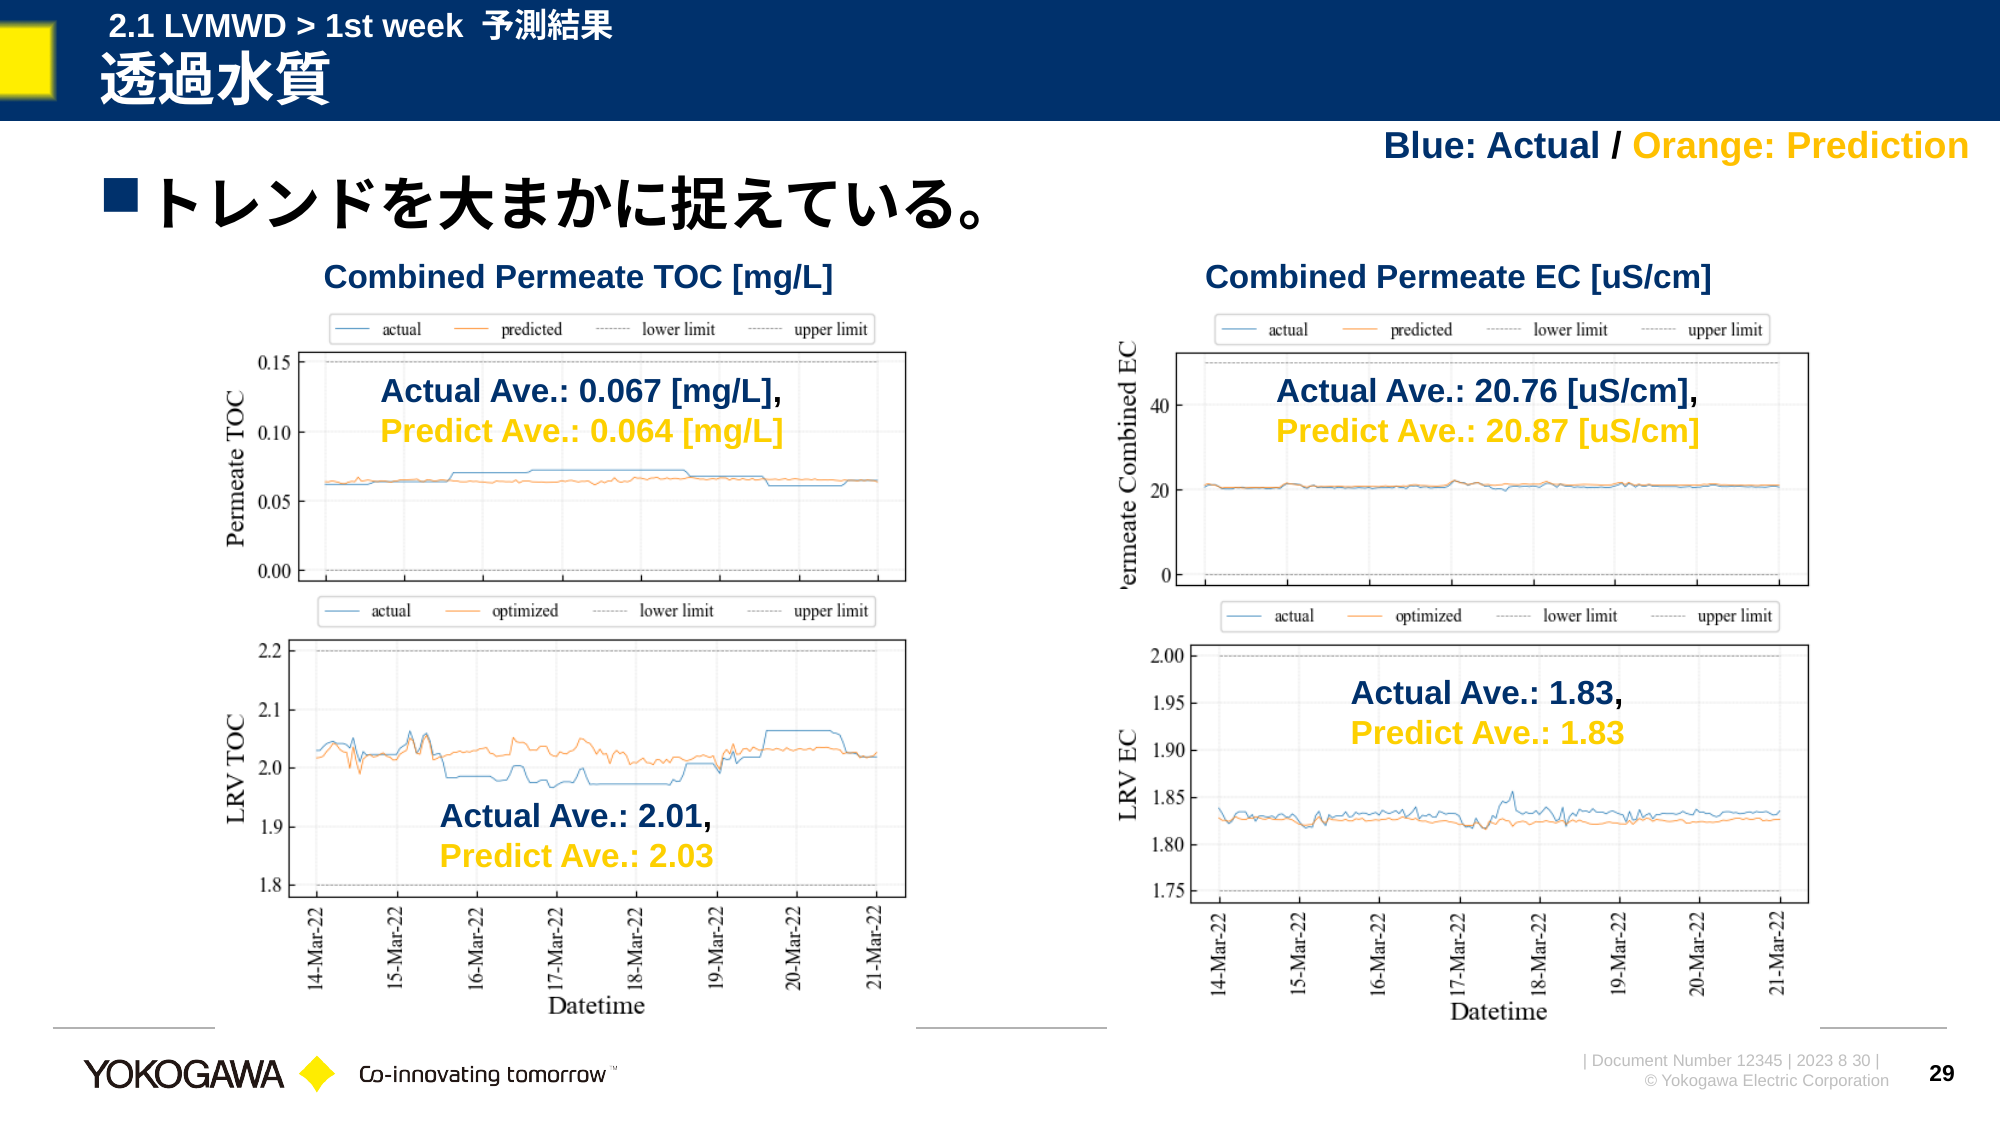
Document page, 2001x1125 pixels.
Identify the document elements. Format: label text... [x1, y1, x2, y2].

picture [215, 303, 917, 1032]
picture [83, 1055, 617, 1093]
text_box Blue: Actual / Orange: Prediction [1368, 113, 2000, 174]
text_box 2.1 LVMWD > 1st week 予測結果 [93, 0, 698, 52]
text_box トレンドを大まかに捉えている。 [84, 167, 1970, 257]
title 透過水質 [84, 39, 1955, 125]
text_box Combined Permeate TOC [mg/L] [293, 247, 865, 303]
picture [1107, 303, 1820, 1038]
slide_number 29 [1904, 1042, 1970, 1103]
picture [0, 6, 69, 115]
text_box Combined Permeate EC [uS/cm] [1170, 247, 1747, 303]
